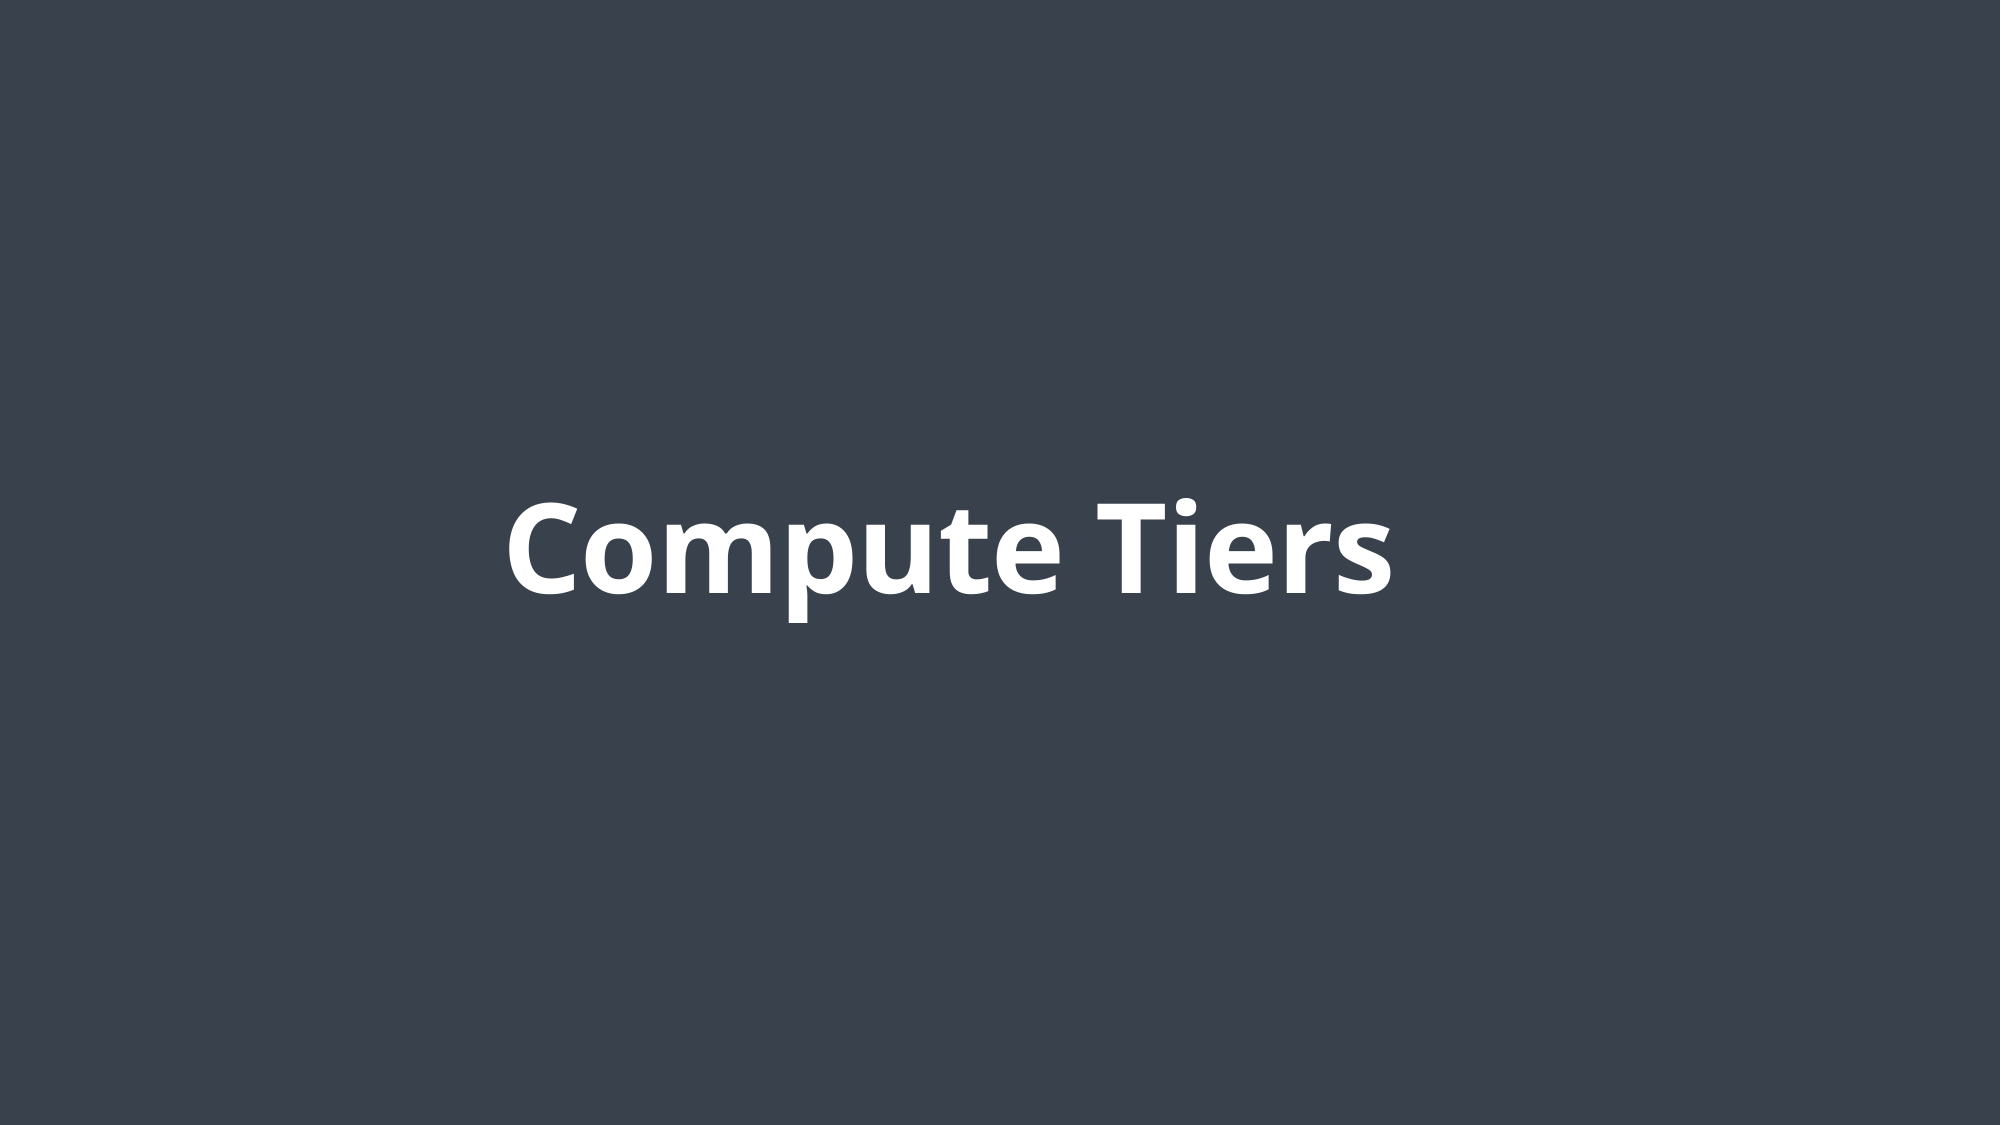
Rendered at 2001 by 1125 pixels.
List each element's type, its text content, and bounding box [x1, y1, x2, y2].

title Compute Tiers [153, 411, 1744, 629]
